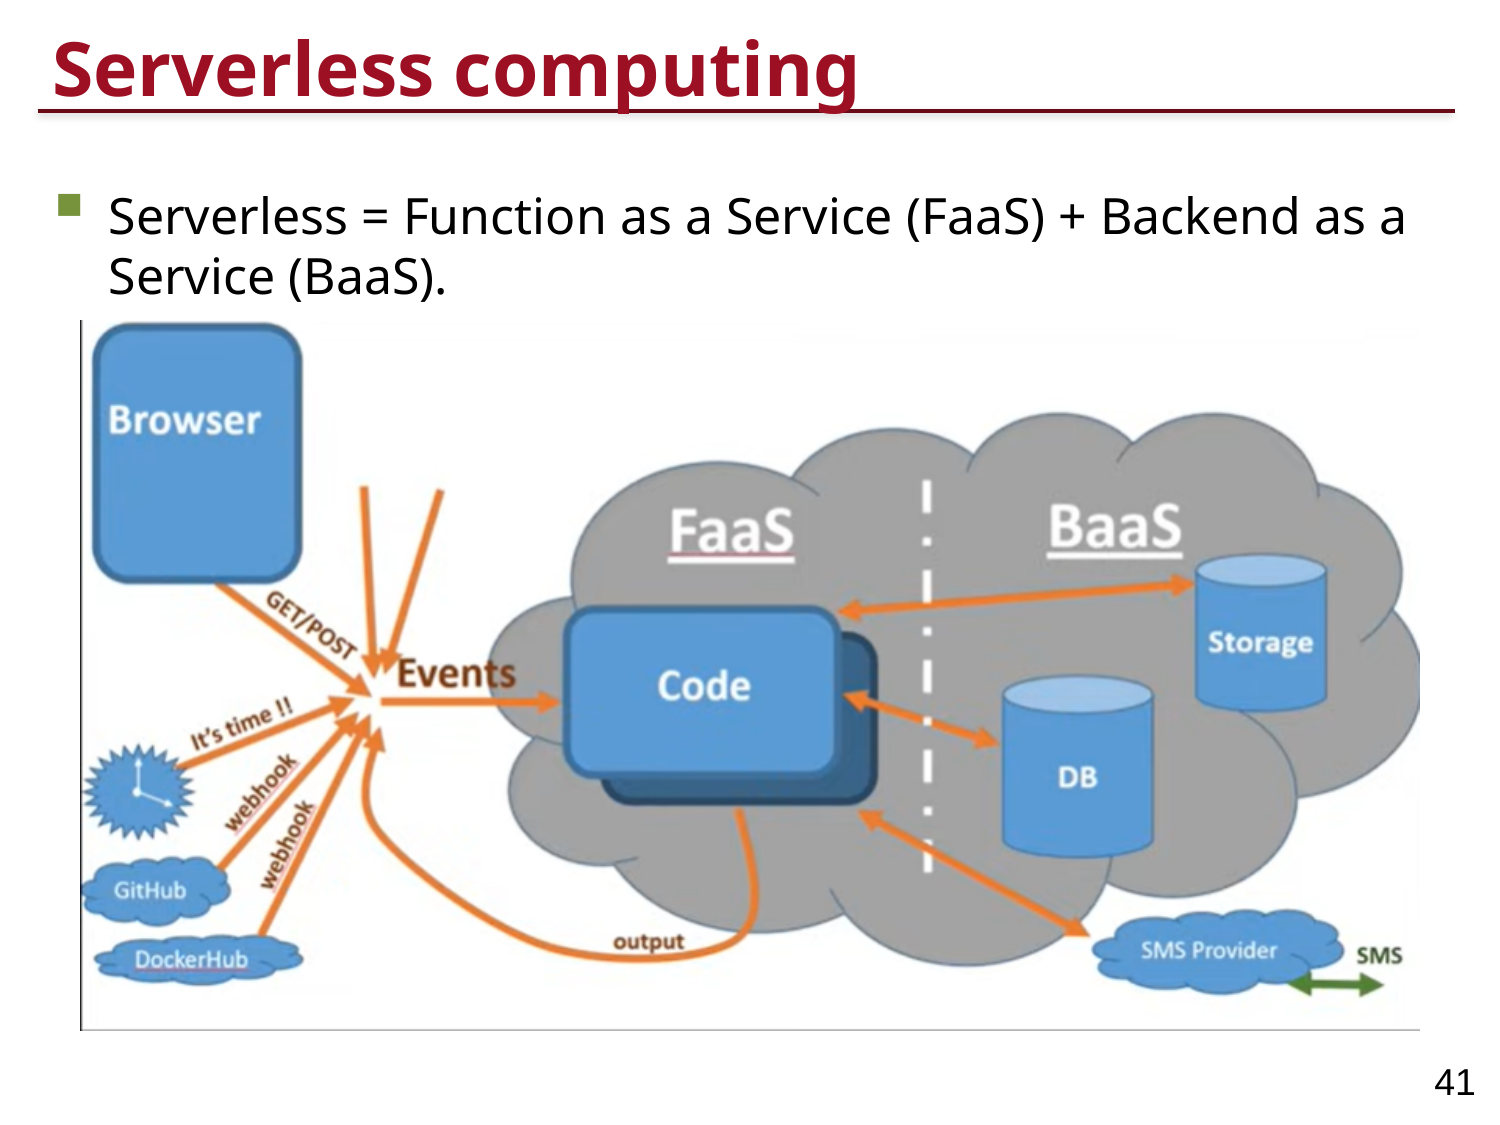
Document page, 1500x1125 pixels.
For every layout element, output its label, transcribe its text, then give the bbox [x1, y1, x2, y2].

picture [80, 320, 1420, 1031]
title Serverless computing [37, 13, 1455, 120]
list Serverless = Function as a Service (FaaS) + Backend as a Service (BaaS). [37, 177, 1455, 778]
slide_number 41 [1419, 1050, 1500, 1125]
